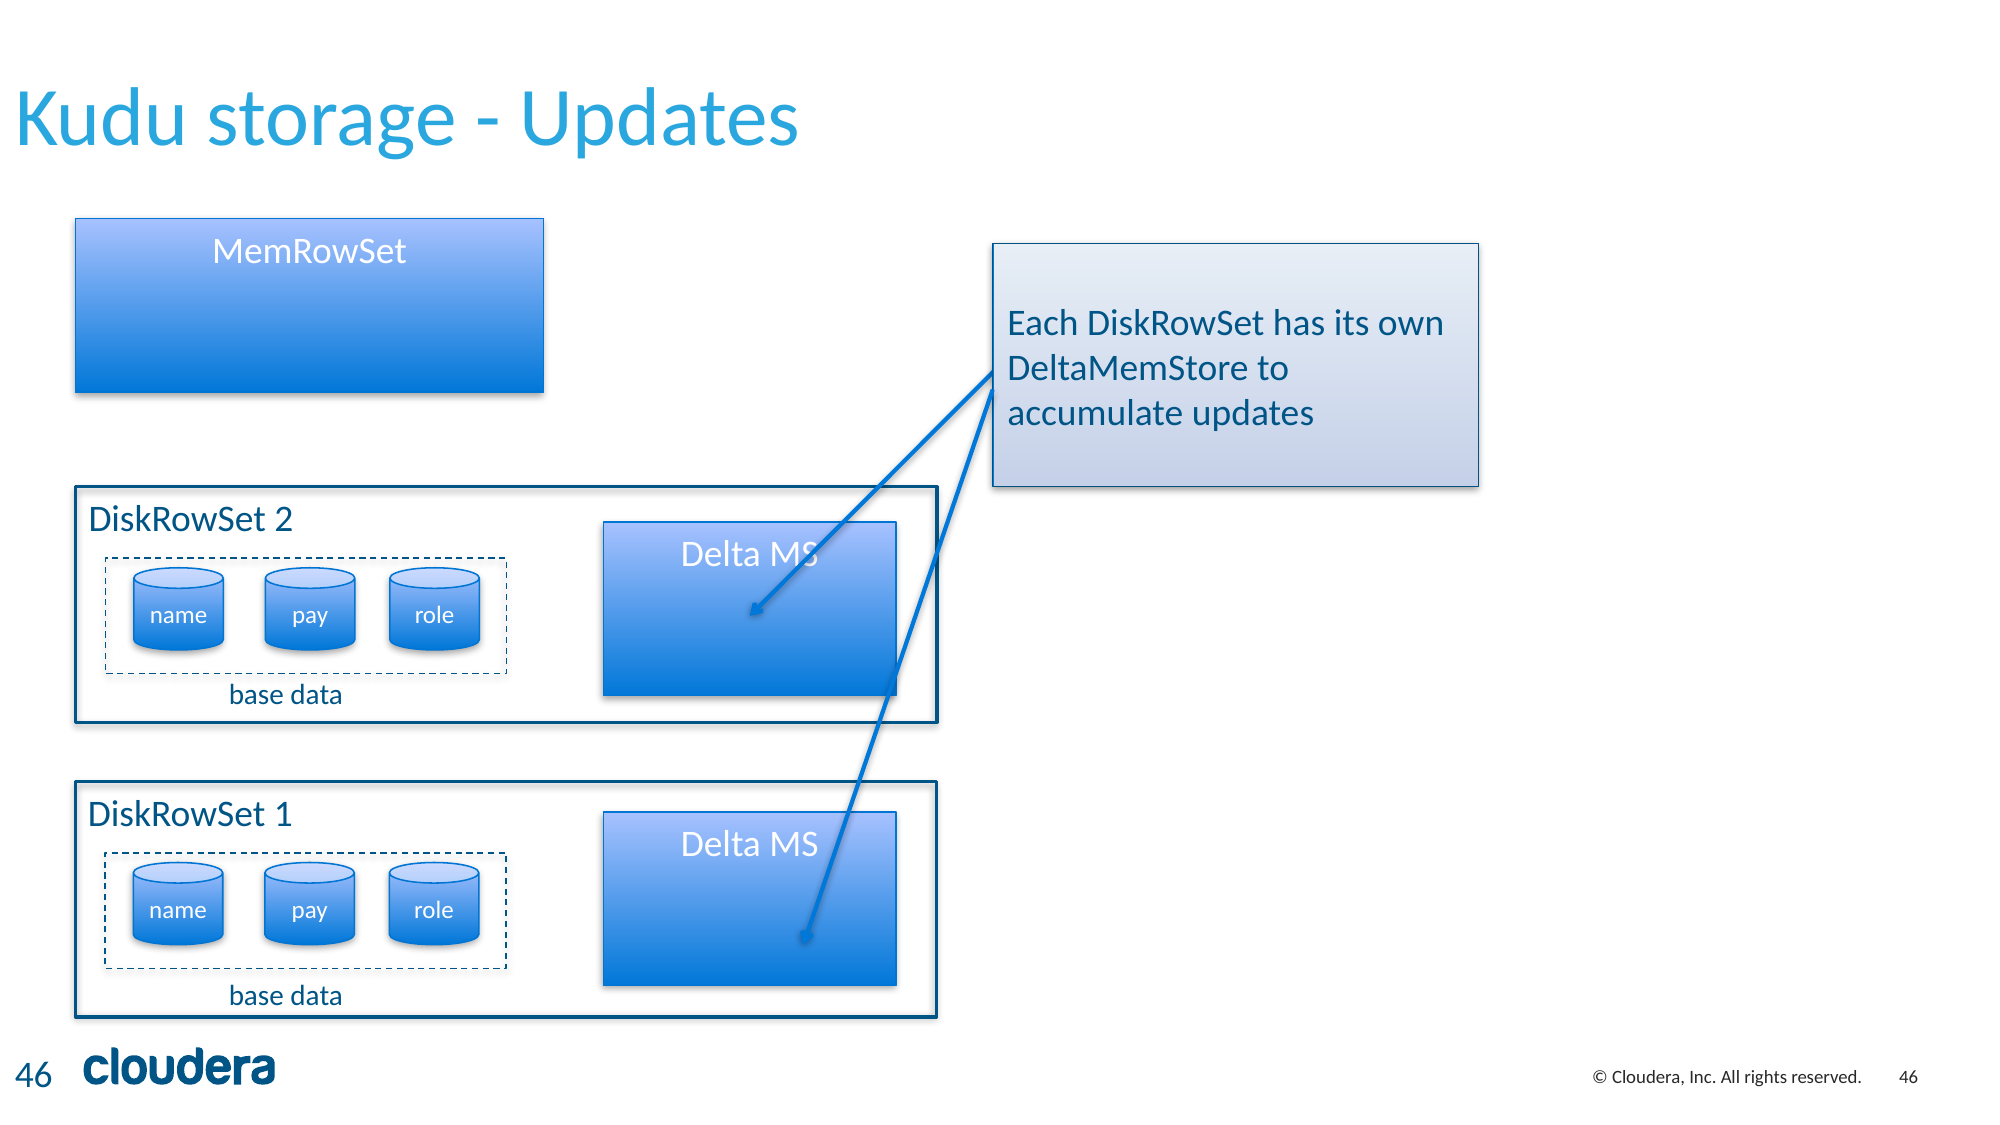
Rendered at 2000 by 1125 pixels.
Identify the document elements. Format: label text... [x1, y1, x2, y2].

text_box pay [264, 566, 356, 651]
text_box DiskRowSet 2 [73, 486, 309, 547]
text_box base data [213, 668, 358, 718]
text_box role [388, 861, 480, 946]
slide_number 46 [0, 1042, 123, 1103]
text_box [105, 557, 507, 674]
text_box pay [264, 861, 356, 946]
text_box [104, 852, 507, 969]
text_box MemRowSet [75, 218, 544, 393]
title Kudu storage - Updates [0, 74, 1856, 205]
text_box base data [213, 969, 358, 1019]
text_box [75, 781, 937, 1018]
text_box DiskRowSet 1 [73, 781, 308, 842]
text_box role [389, 566, 481, 651]
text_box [603, 243, 1479, 986]
text_box [75, 486, 597, 723]
